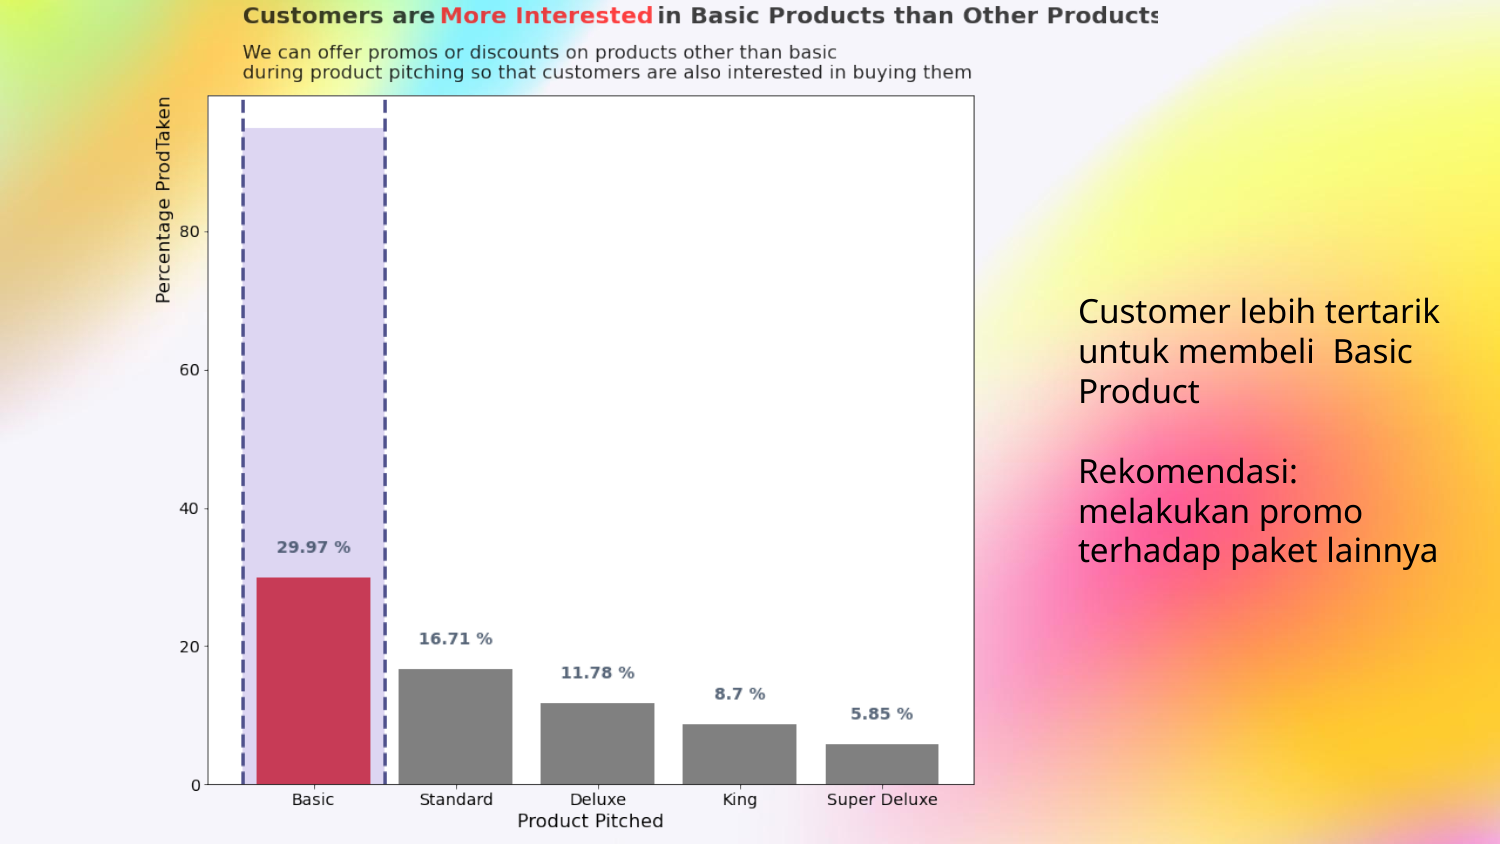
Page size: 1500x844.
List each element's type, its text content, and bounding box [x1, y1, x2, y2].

picture [0, 0, 1500, 844]
title Customer lebih tertarik untuk membeli Basic Product Rekomendasi: melakukan promo terhadap paket lainnya [1163, 275, 1464, 549]
